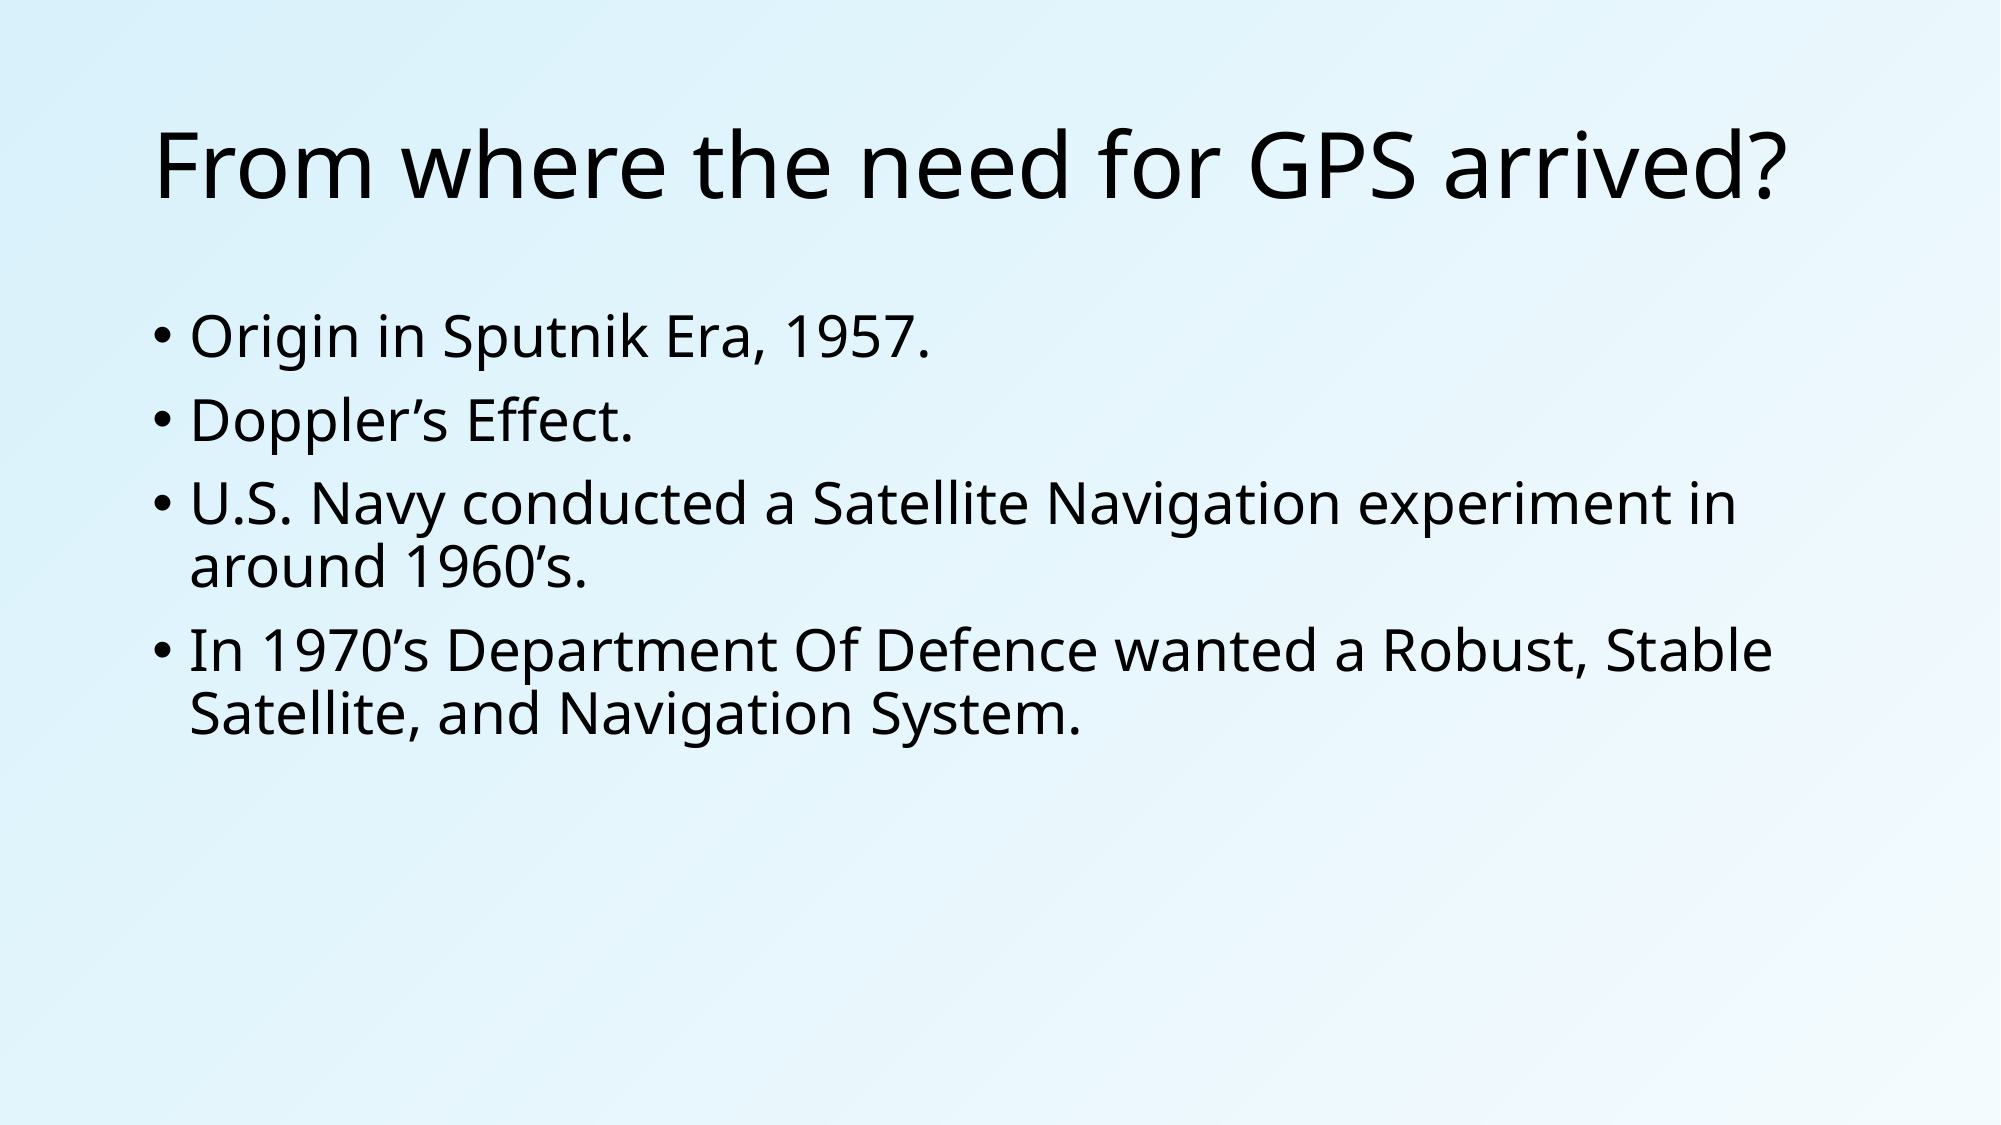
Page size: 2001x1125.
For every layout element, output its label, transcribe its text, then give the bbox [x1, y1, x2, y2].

list Origin in Sputnik Era, 1957. Doppler’s Effect. U.S. Navy conducted a Satellite Navigation experiment in around 1960’s. In 1970’s Department Of Defence wanted a Robust, Stable Satellite, and Navigation System. [137, 299, 1863, 1014]
title From where the need for GPS arrived? [137, 59, 1863, 278]
